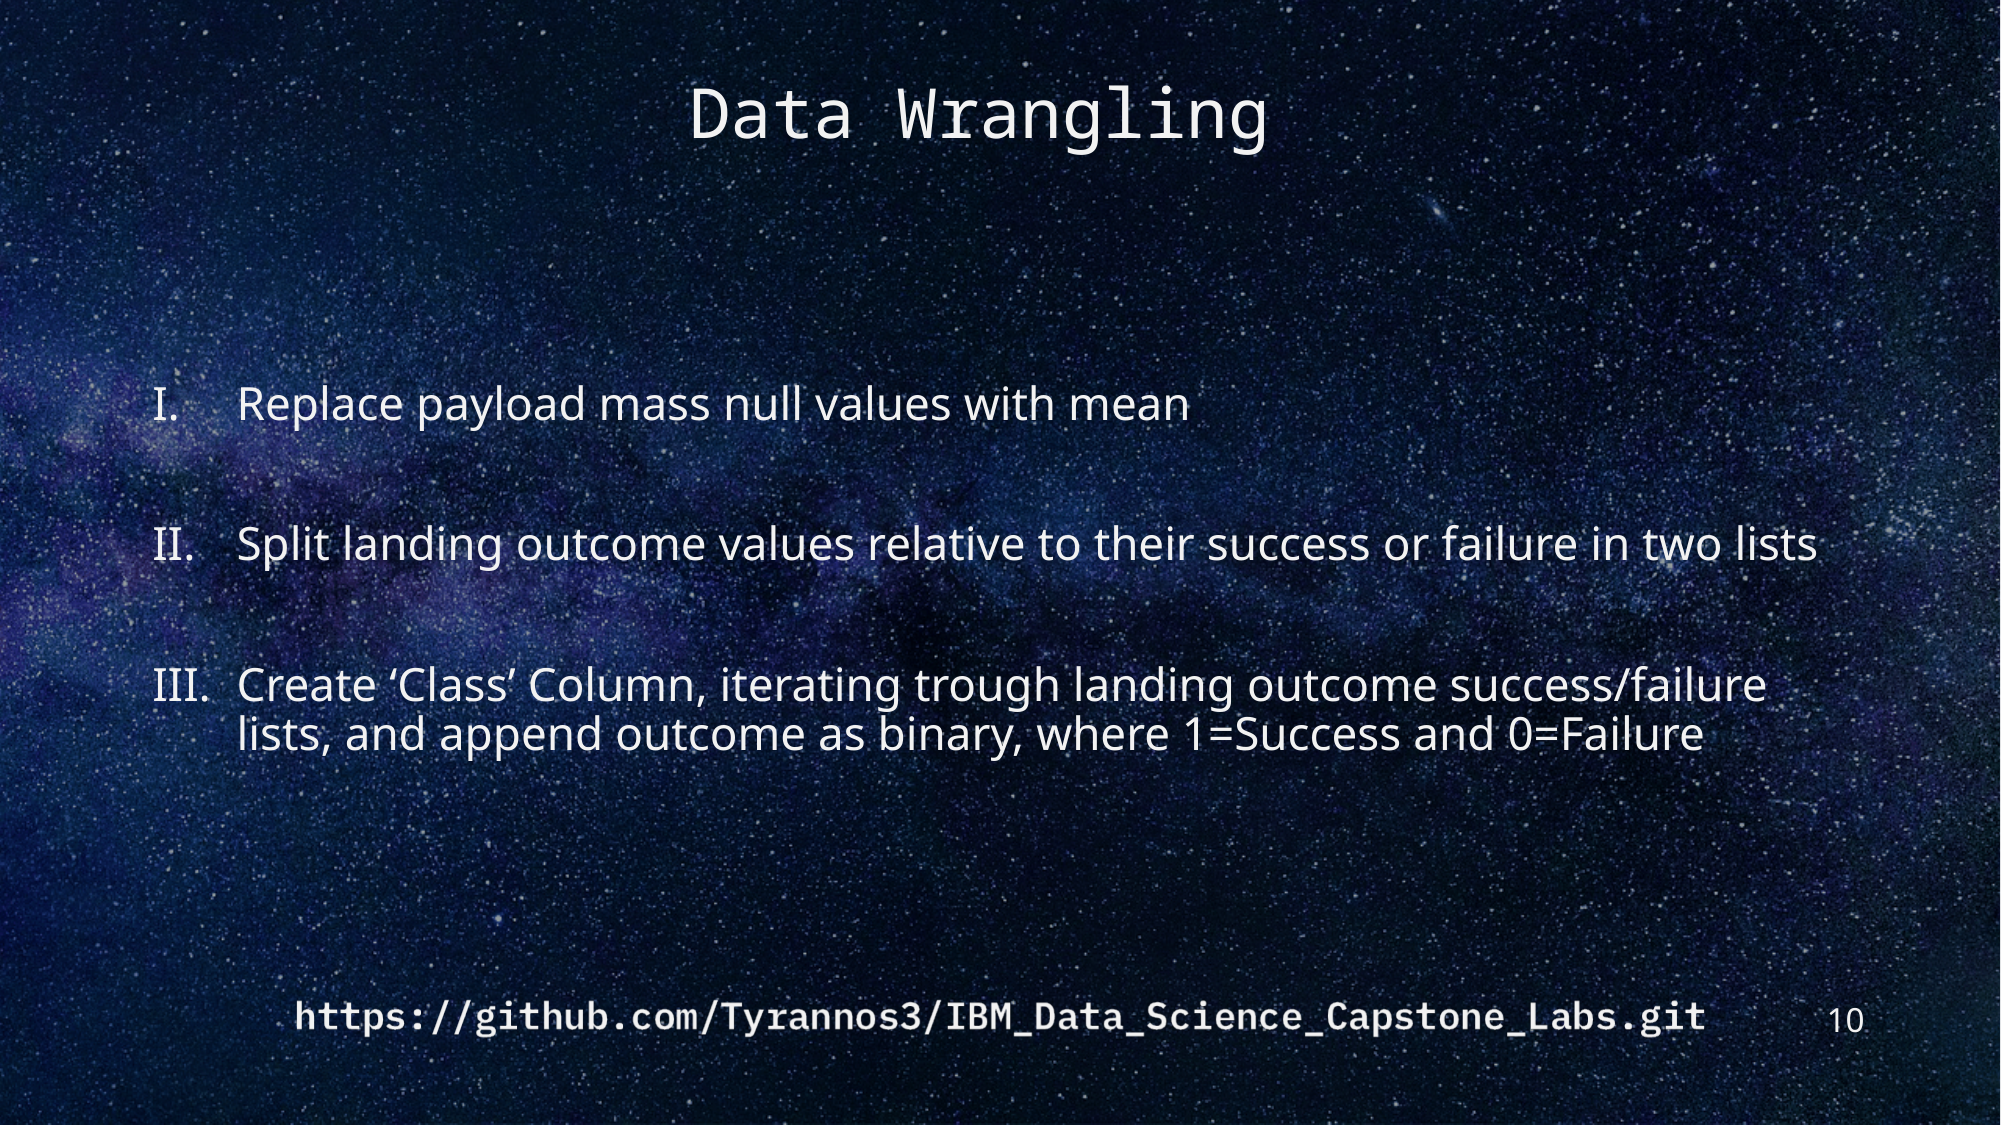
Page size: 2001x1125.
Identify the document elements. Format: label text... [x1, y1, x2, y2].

picture [0, 0, 2001, 1125]
slide_number 10 [1730, 988, 1880, 1055]
list Replace payload mass null values with mean Split landing outcome values relative to their success or failure in two lists Create ‘Class’ Column, iterating trough landing outcome success/failure lists, and append outcome as binary, where 1=Success and 0=Failure [137, 297, 1863, 953]
text_box Data Wrangling [117, 70, 1843, 161]
